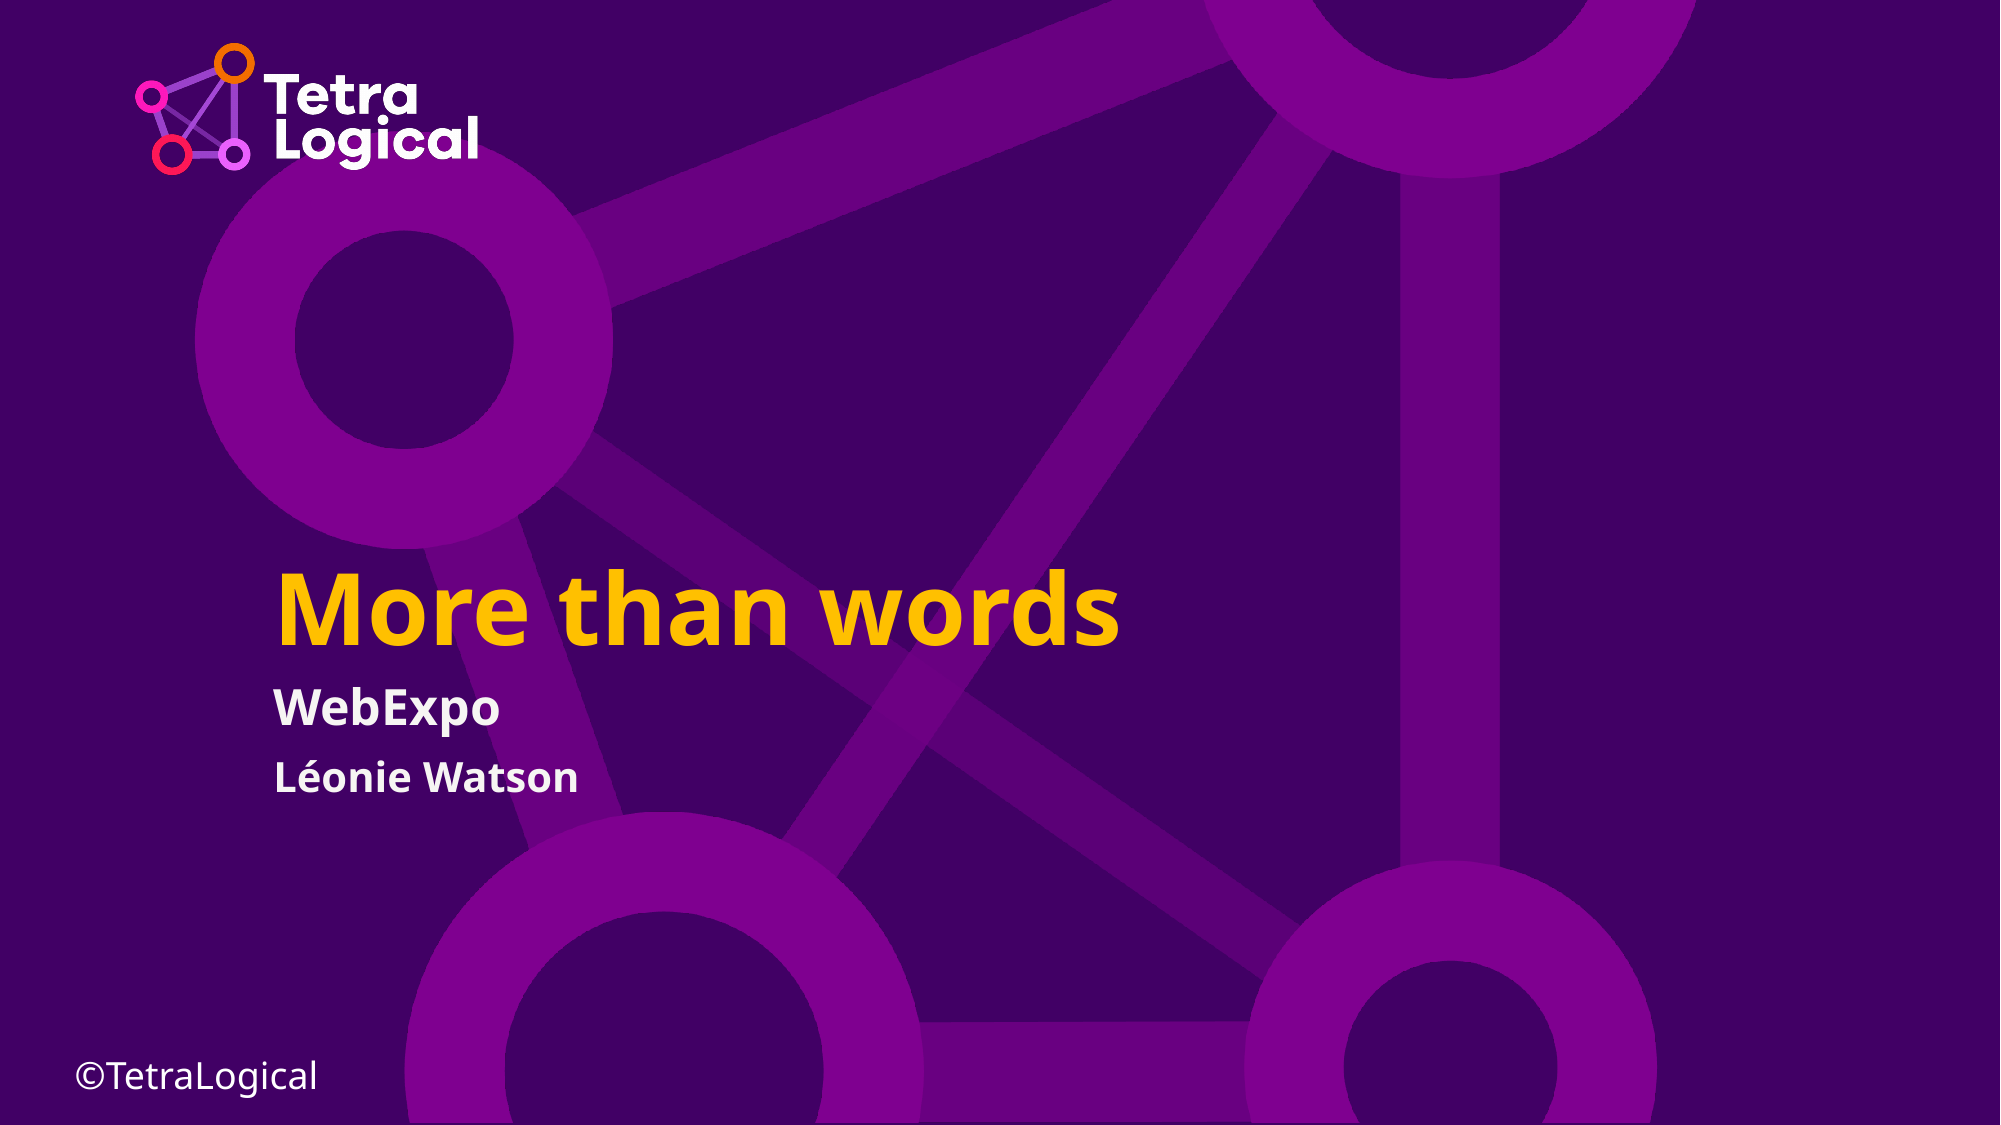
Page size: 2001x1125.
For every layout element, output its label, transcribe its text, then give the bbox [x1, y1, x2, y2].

subtitle WebExpo Léonie Watson [273, 681, 1491, 954]
picture [99, 0, 1803, 1123]
title More than words [273, 252, 1491, 667]
